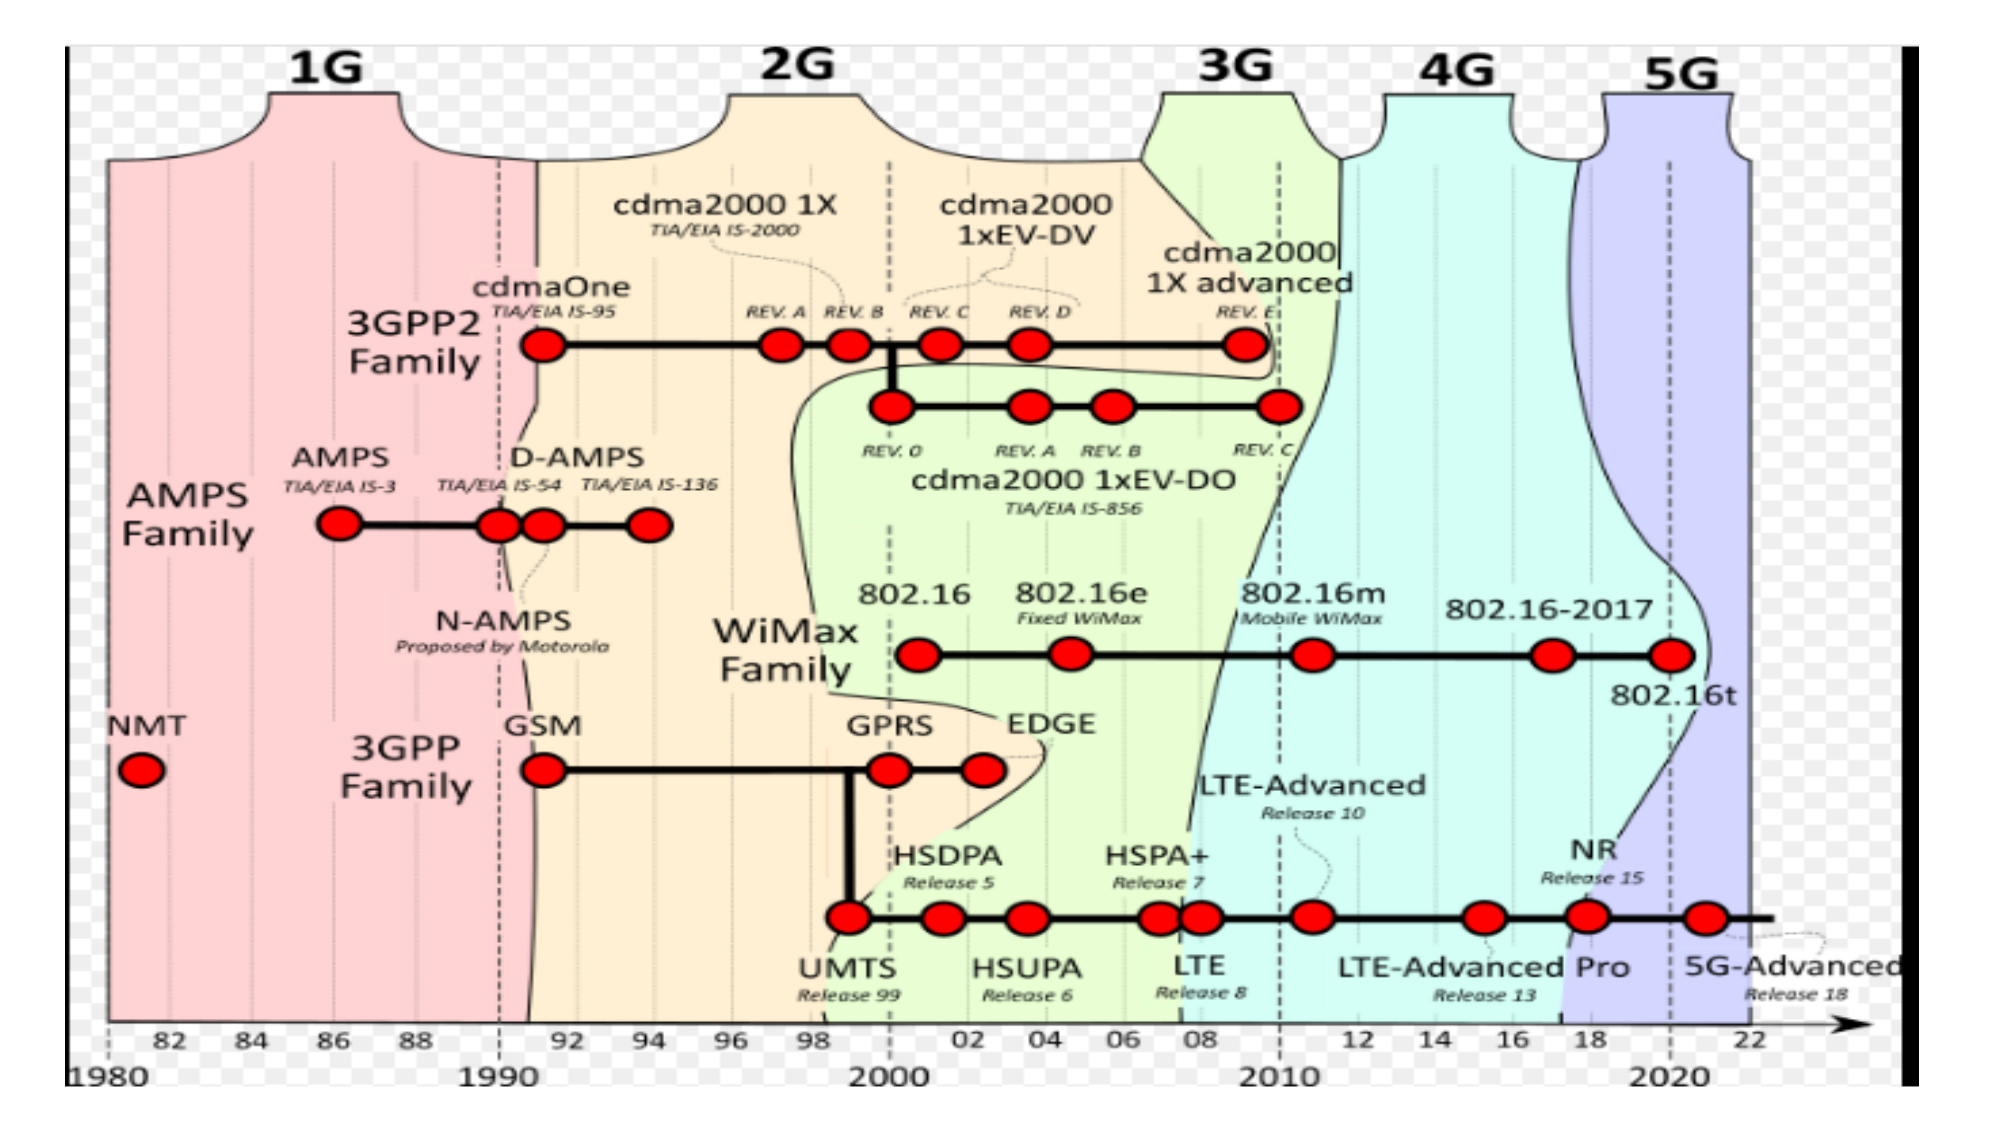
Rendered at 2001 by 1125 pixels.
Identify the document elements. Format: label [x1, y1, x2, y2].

picture [65, 41, 1919, 1092]
